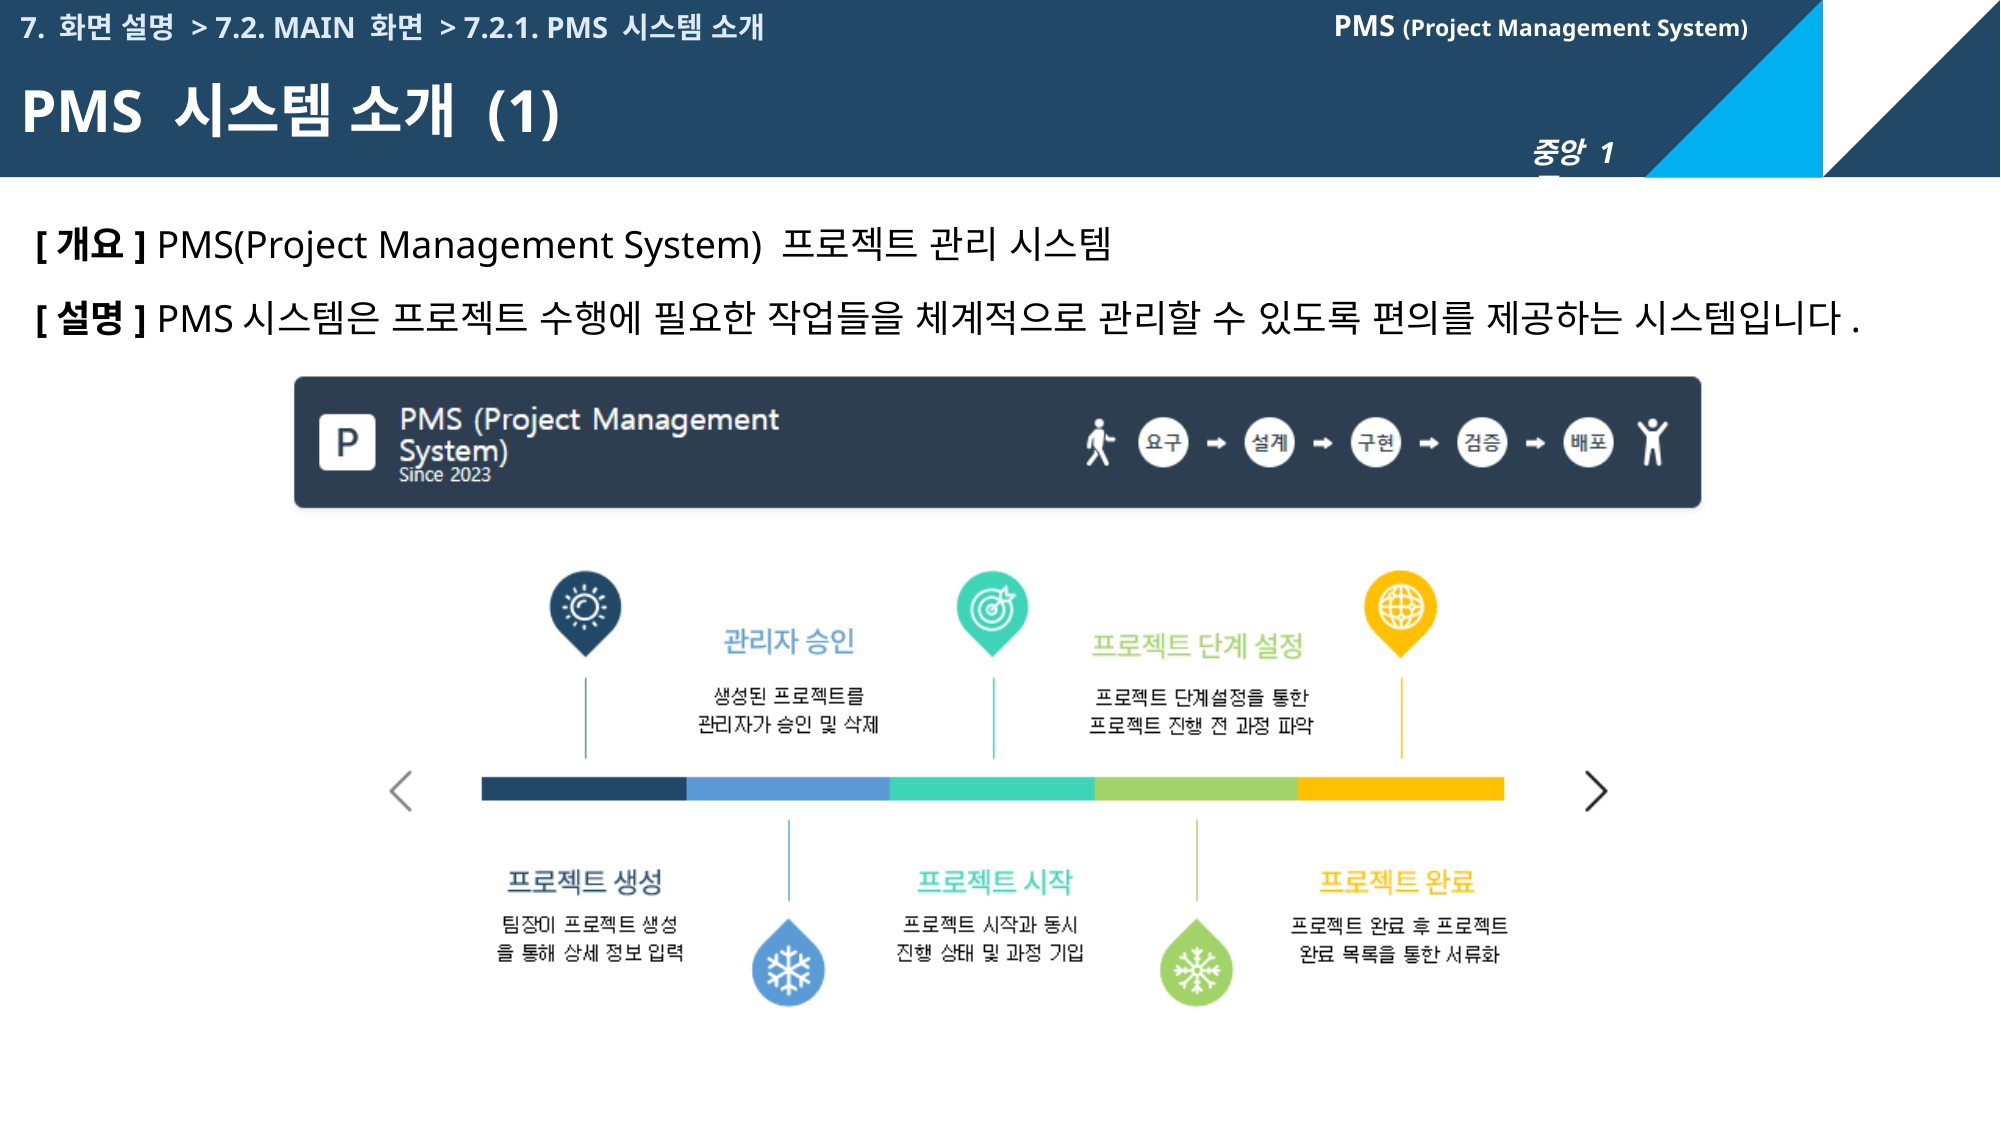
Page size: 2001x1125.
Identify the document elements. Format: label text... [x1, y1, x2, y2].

text_box [설명] PMS시스템은 프로젝트 수행에 필요한 작업들을 체계적으로 관리할 수 있도록 편의를 제공하는 시스템입니다. [19, 267, 1899, 345]
text_box [개요] PMS(Project Management System) 프로젝트 관리 시스템 [19, 193, 1329, 267]
list PMS 시스템 소개 (1) [5, 58, 1285, 169]
picture [282, 369, 1714, 1049]
list 7. 화면 설명 > 7.2. MAIN 화면 > 7.2.1. PMS 시스템 소개 [5, 1, 1245, 58]
